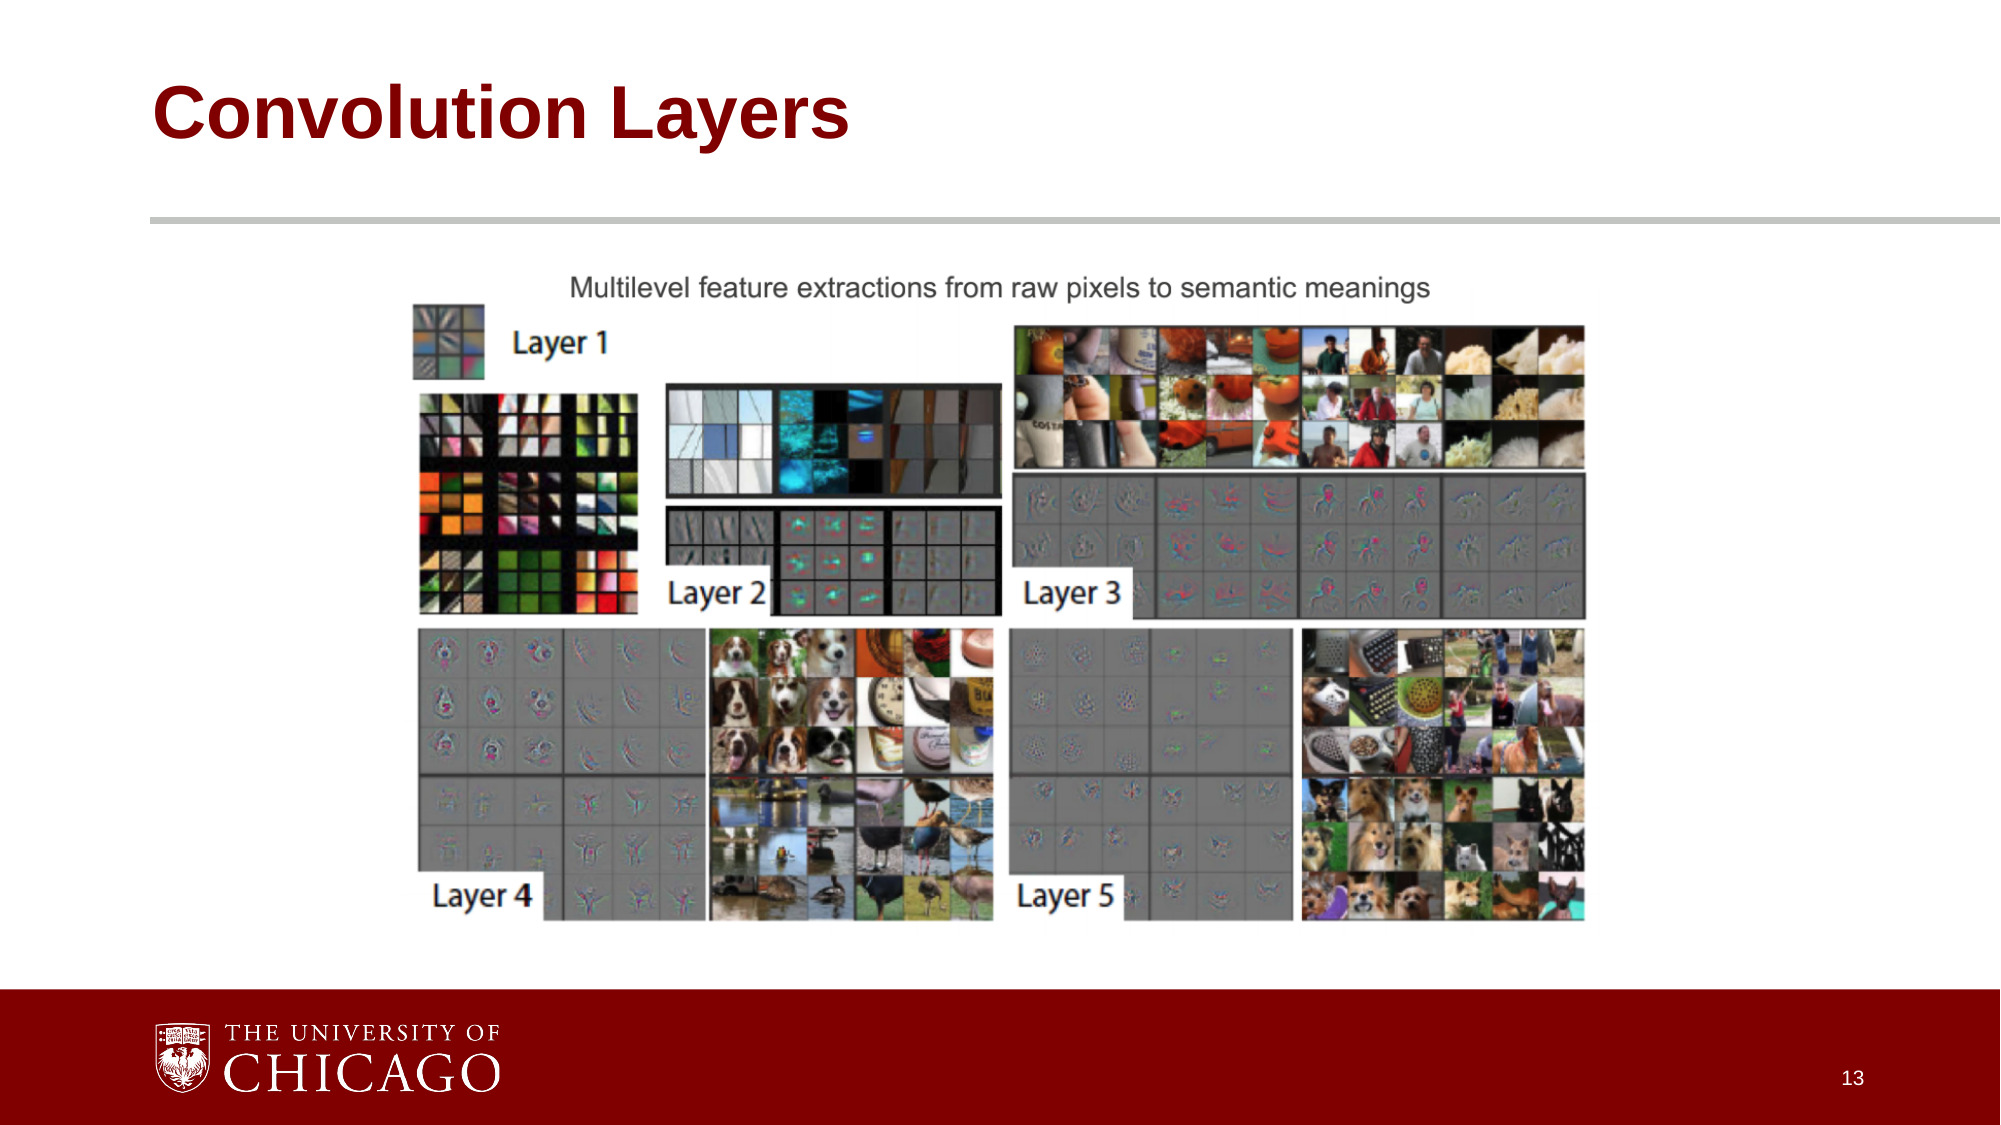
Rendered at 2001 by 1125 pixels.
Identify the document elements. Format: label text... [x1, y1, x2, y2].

title Convolution Layers [137, 0, 1863, 218]
slide_number 13 [1412, 1046, 1880, 1107]
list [398, 253, 1602, 936]
